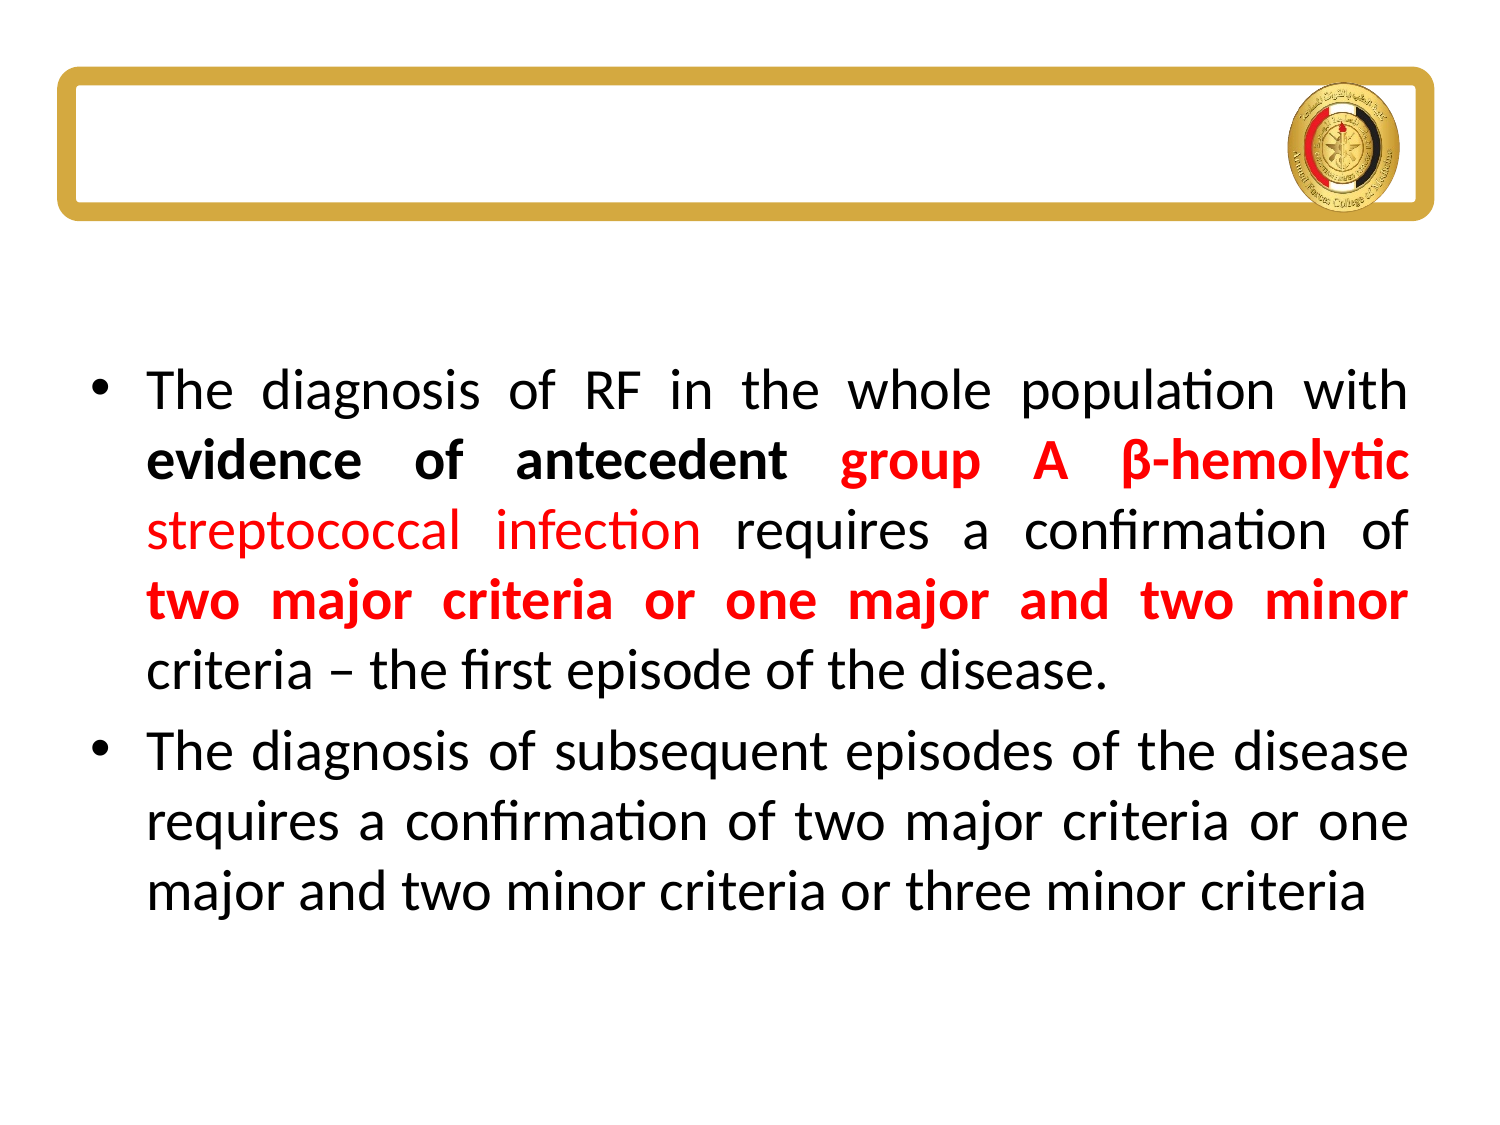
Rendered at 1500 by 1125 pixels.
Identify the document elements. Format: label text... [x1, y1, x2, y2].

list The diagnosis of RF in the whole population with evidence of antecedent group A β-hemolytic streptococcal infection requires a confirmation of two major criteria or one major and two minor criteria – the first episode of the disease. The diagnosis of subsequent episodes of the disease requires a confirmation of two major criteria or one major and two minor criteria or three minor criteria [75, 262, 1425, 1005]
picture [1287, 82, 1400, 213]
